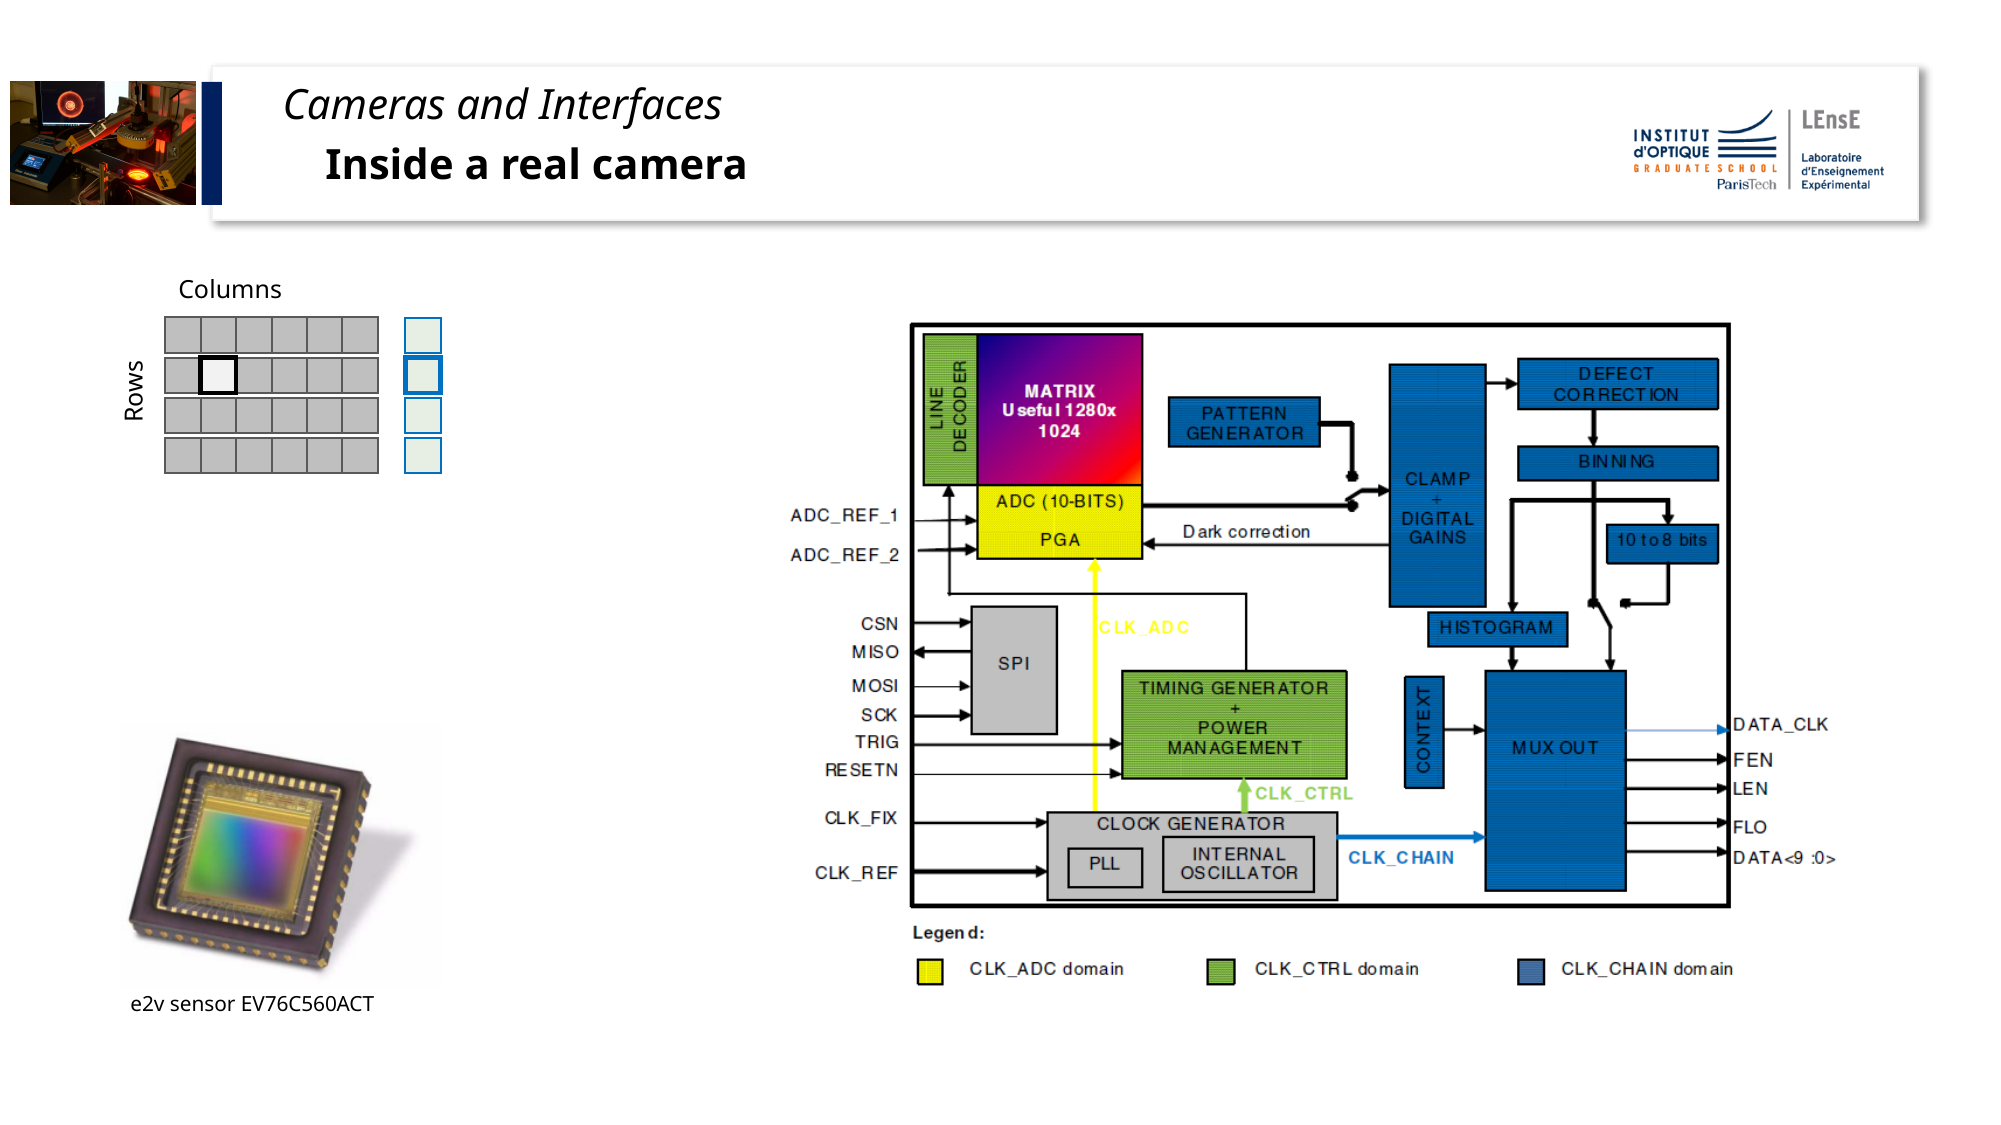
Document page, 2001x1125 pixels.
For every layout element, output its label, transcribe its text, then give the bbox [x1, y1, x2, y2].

text_box [235, 397, 271, 434]
picture [109, 723, 444, 989]
text_box [201, 81, 223, 206]
text_box [306, 397, 341, 434]
text_box [341, 397, 379, 434]
text_box [200, 357, 237, 394]
text_box e2v sensor EV76C560ACT [115, 989, 439, 1023]
text_box [306, 316, 341, 354]
picture [1608, 83, 1909, 207]
text_box [200, 397, 235, 434]
text_box [404, 437, 442, 474]
picture [779, 311, 1849, 989]
text_box [235, 316, 271, 354]
text_box [200, 316, 235, 354]
text_box [271, 357, 306, 394]
text_box [341, 437, 379, 474]
text_box [235, 437, 271, 474]
text_box [237, 357, 271, 394]
text_box Inside a real camera [310, 130, 1342, 196]
text_box [164, 397, 200, 434]
text_box [306, 357, 341, 394]
text_box [271, 437, 306, 474]
text_box [404, 397, 442, 434]
text_box [164, 437, 200, 474]
text_box [164, 316, 200, 354]
text_box Rows [110, 346, 155, 438]
text_box [164, 357, 200, 394]
text_box [341, 357, 379, 394]
text_box [341, 316, 379, 354]
text_box Cameras and Interfaces [267, 71, 1641, 187]
text_box [271, 316, 306, 354]
text_box Columns [163, 266, 298, 311]
text_box [404, 317, 442, 354]
text_box [306, 437, 341, 474]
text_box [200, 437, 235, 474]
text_box [404, 357, 442, 394]
text_box [271, 397, 306, 434]
picture [10, 81, 196, 205]
text_box [211, 65, 1919, 221]
